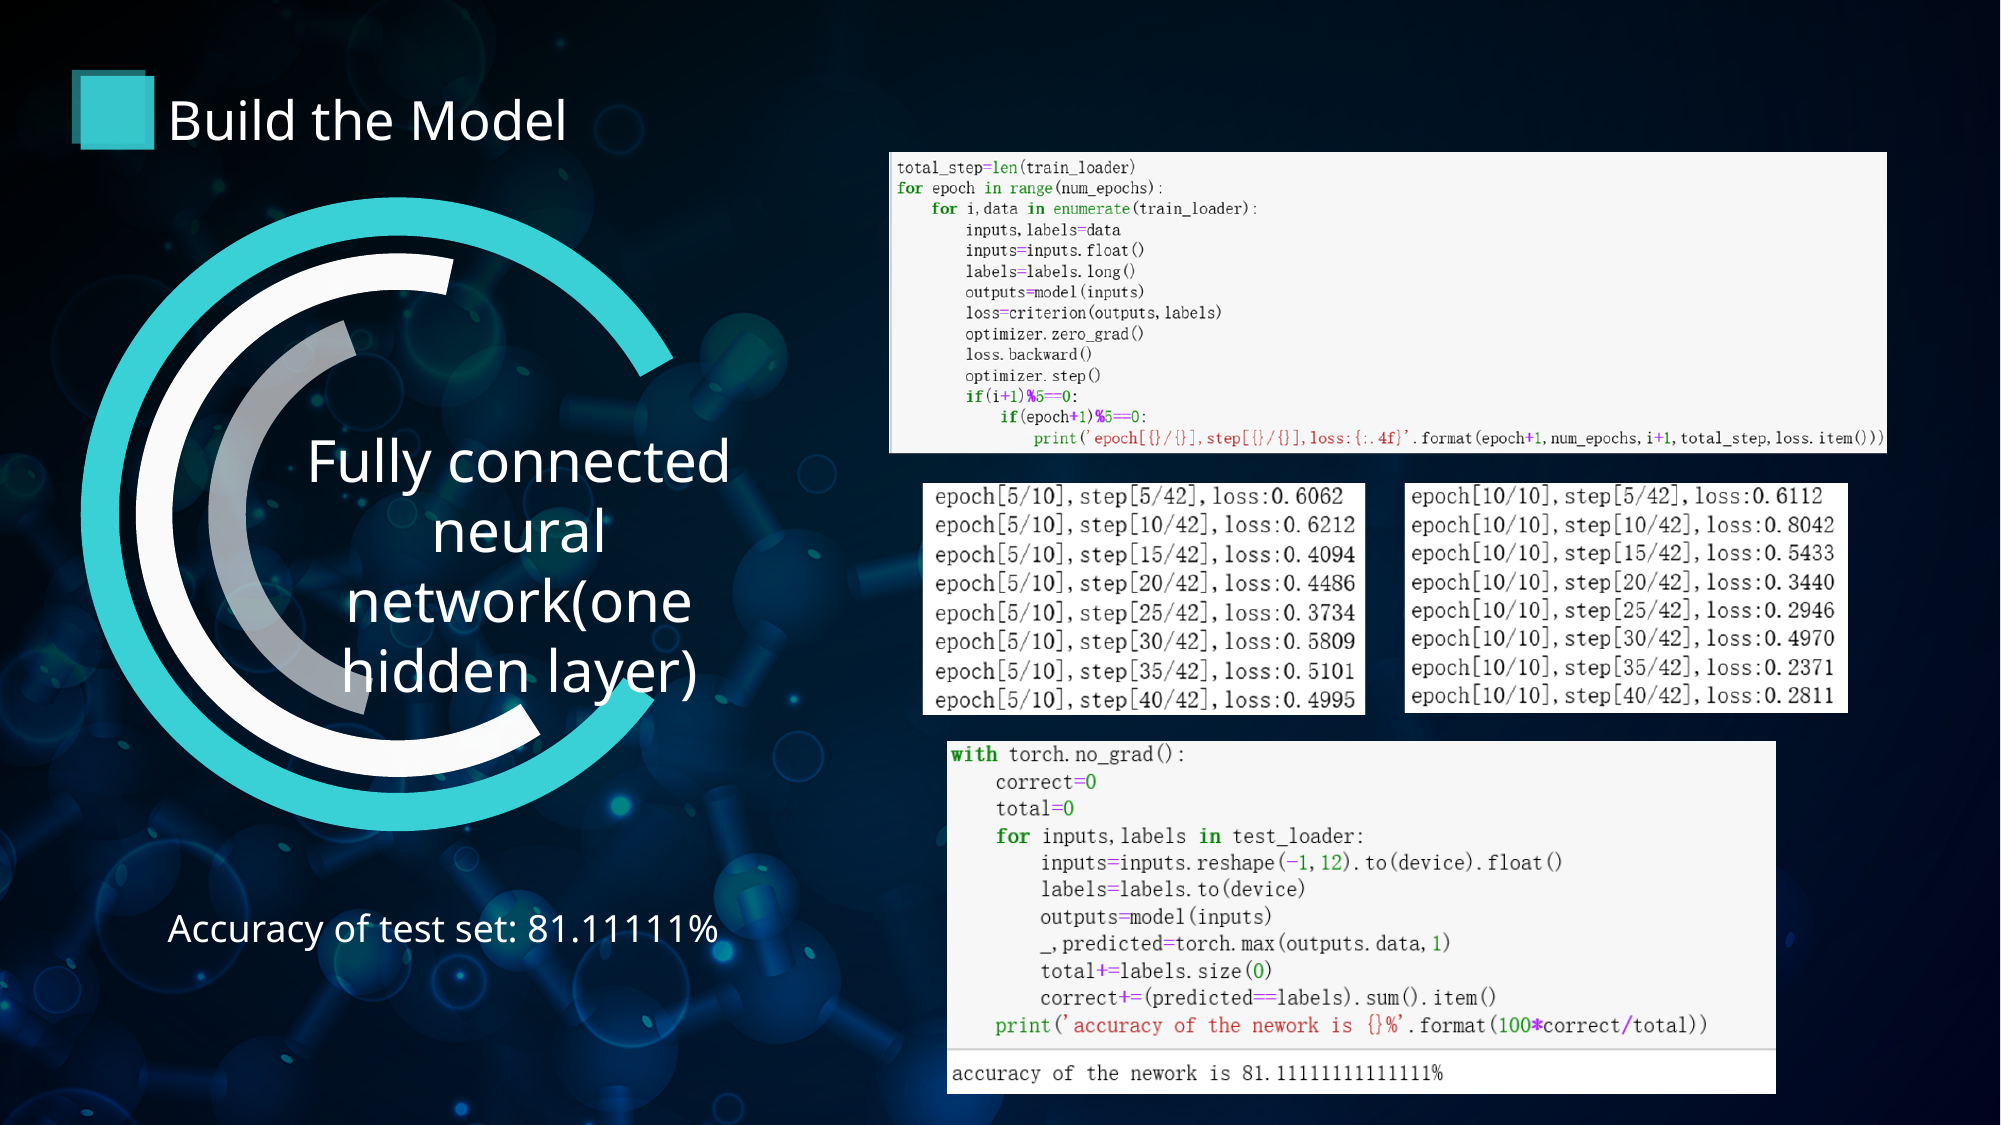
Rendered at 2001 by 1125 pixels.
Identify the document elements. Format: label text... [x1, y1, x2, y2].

text_box [79, 196, 675, 833]
text_box Accuracy of test set: 81.11111% [153, 897, 779, 957]
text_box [71, 66, 568, 153]
text_box [134, 252, 455, 740]
text_box Build the Model [153, 79, 591, 160]
text_box Fully connected neural network(one hidden layer) [260, 416, 779, 782]
text_box [207, 318, 358, 653]
picture [0, 0, 2001, 1125]
